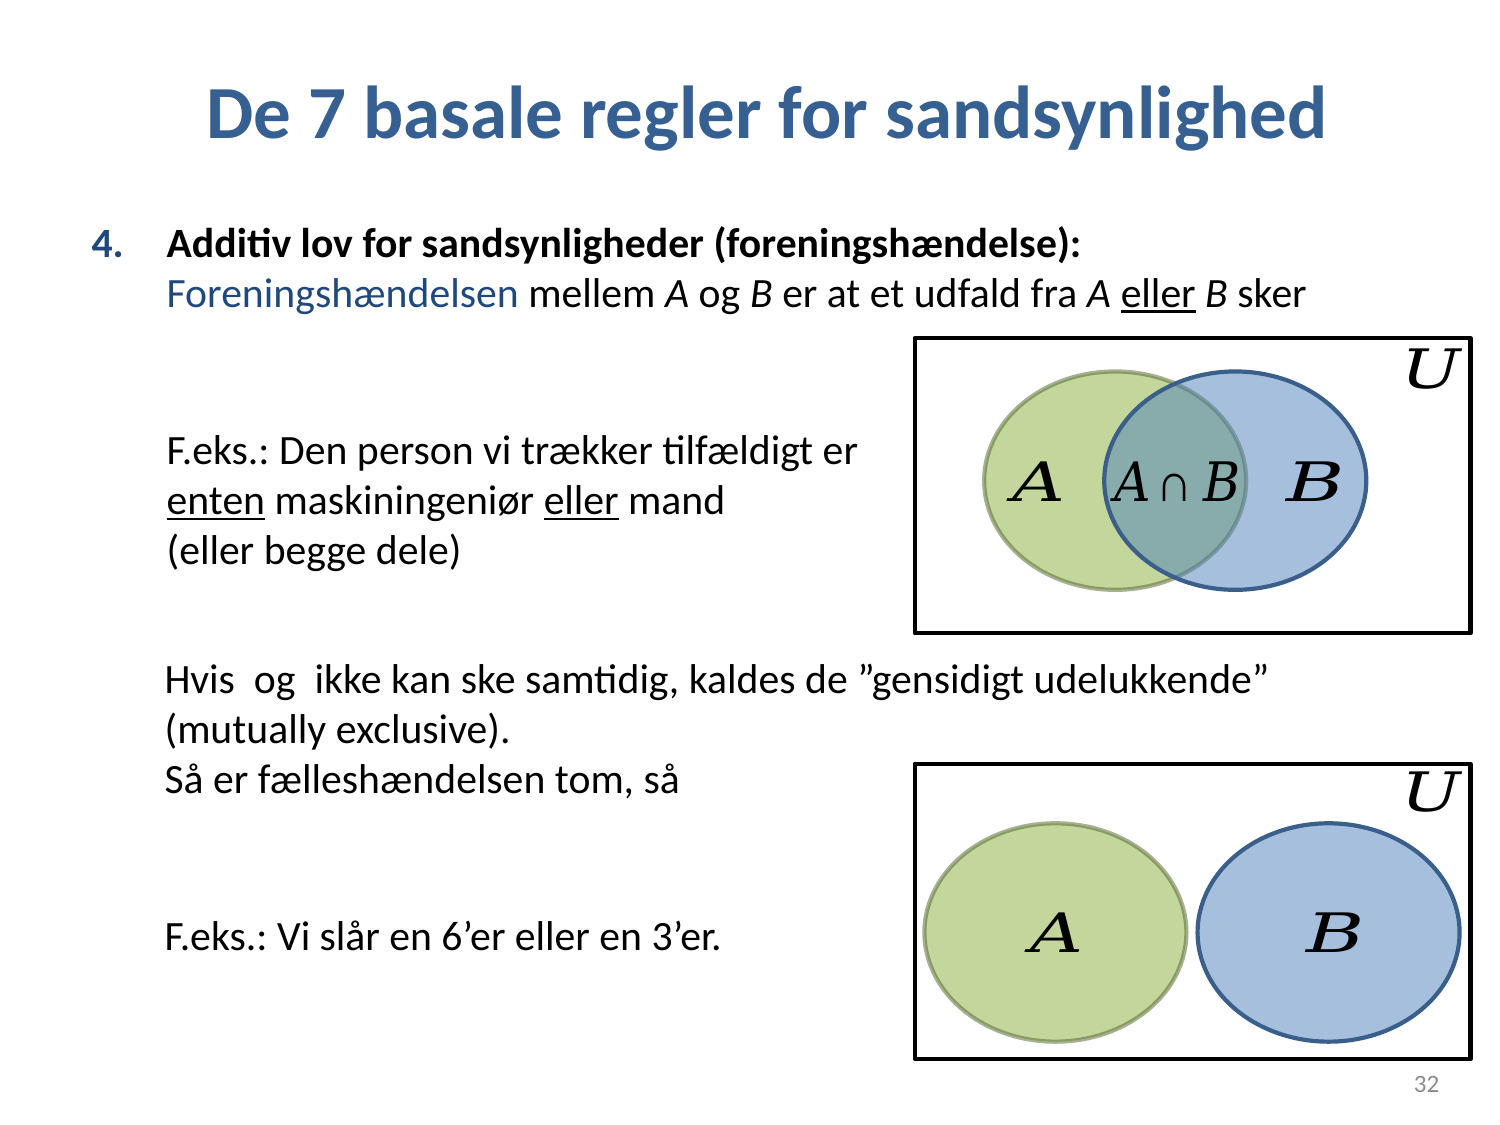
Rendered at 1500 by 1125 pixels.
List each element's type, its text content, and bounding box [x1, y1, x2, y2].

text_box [914, 763, 1471, 1060]
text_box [914, 337, 1471, 634]
slide_number 32 [1104, 1069, 1455, 1107]
title De 7 basale regler for sandsynlighed [76, 45, 1459, 173]
